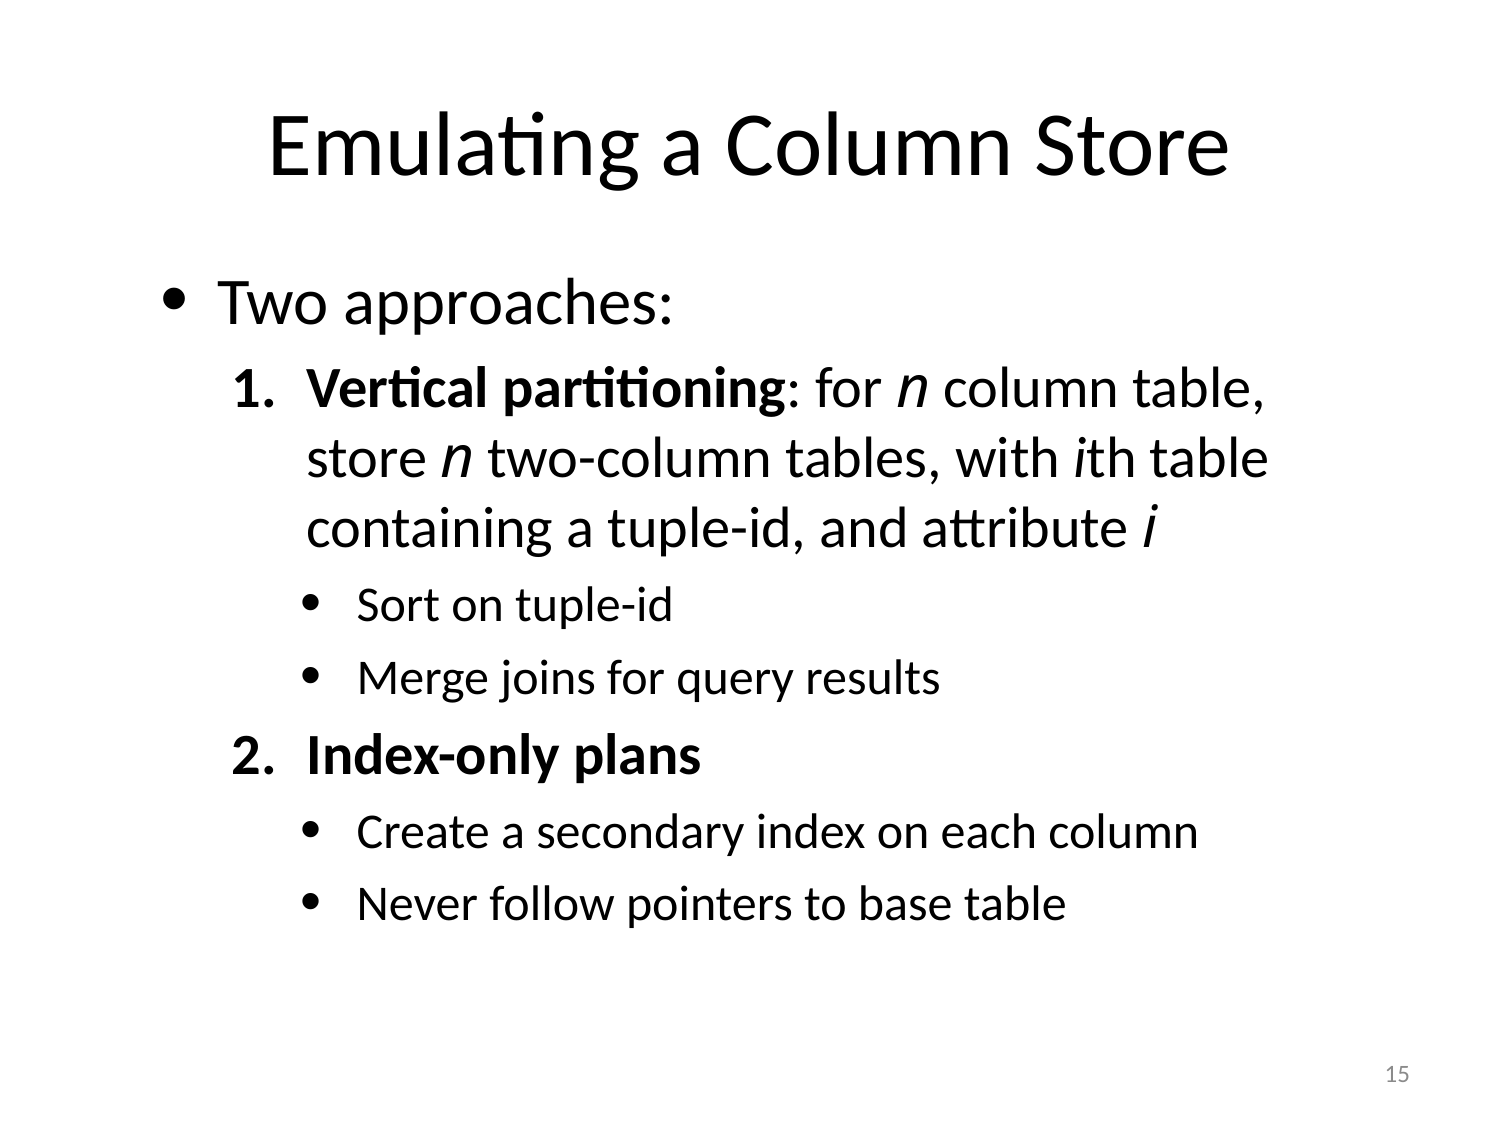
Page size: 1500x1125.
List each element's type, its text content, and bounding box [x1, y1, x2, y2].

title Emulating a Column Store [75, 45, 1425, 233]
slide_number 15 [1074, 1042, 1425, 1103]
list Two approaches: Vertical partitioning: for n column table, store n two-column tables, with ith table containing a tuple-id, and attribute i Sort on tuple-id Merge joins for query results Index-only plans Create a secondary index on each column Never follow pointers to base table [87, 249, 1407, 1059]
